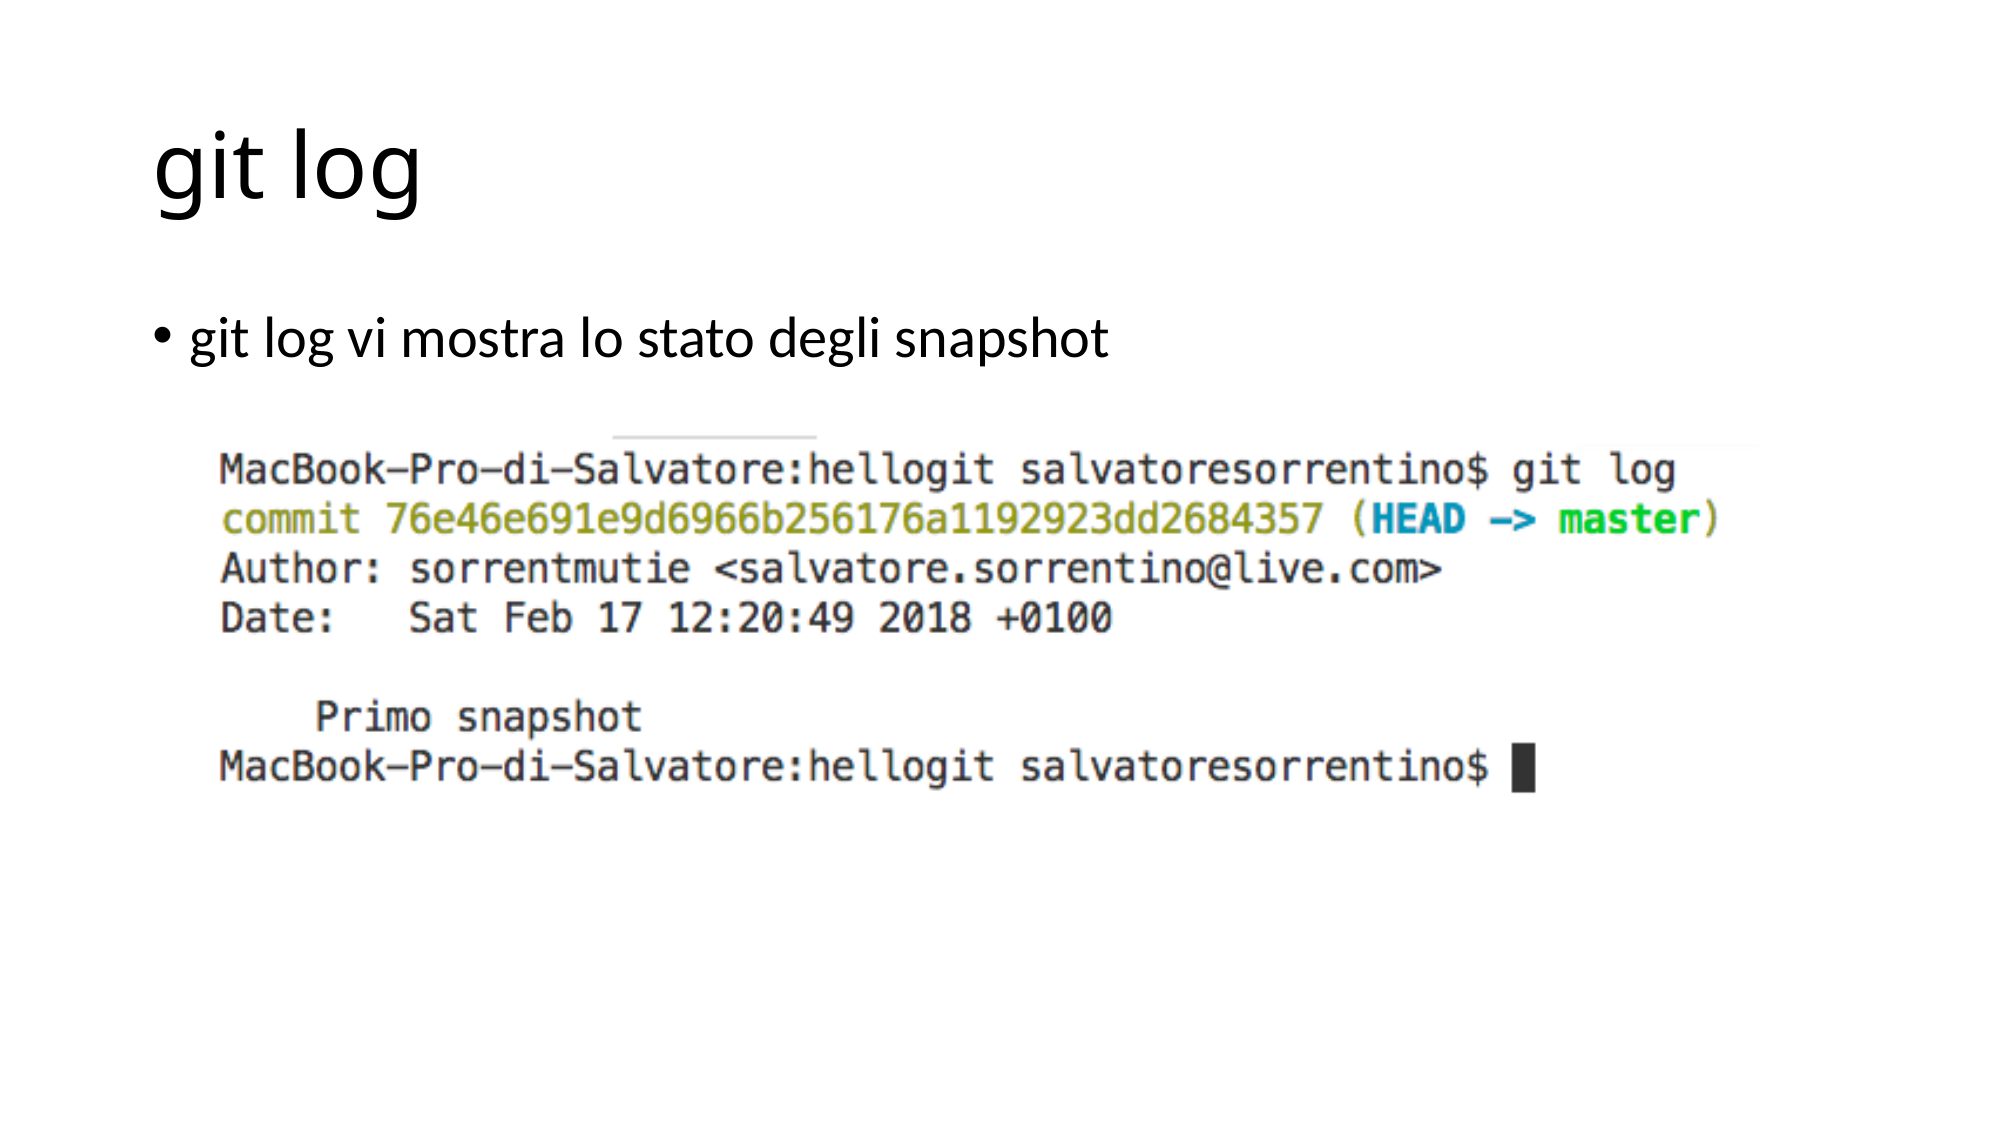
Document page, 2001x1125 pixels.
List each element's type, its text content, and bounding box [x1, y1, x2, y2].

picture [193, 435, 1759, 878]
title git log [137, 59, 1863, 278]
list git log vi mostra lo stato degli snapshot [137, 299, 1863, 1014]
